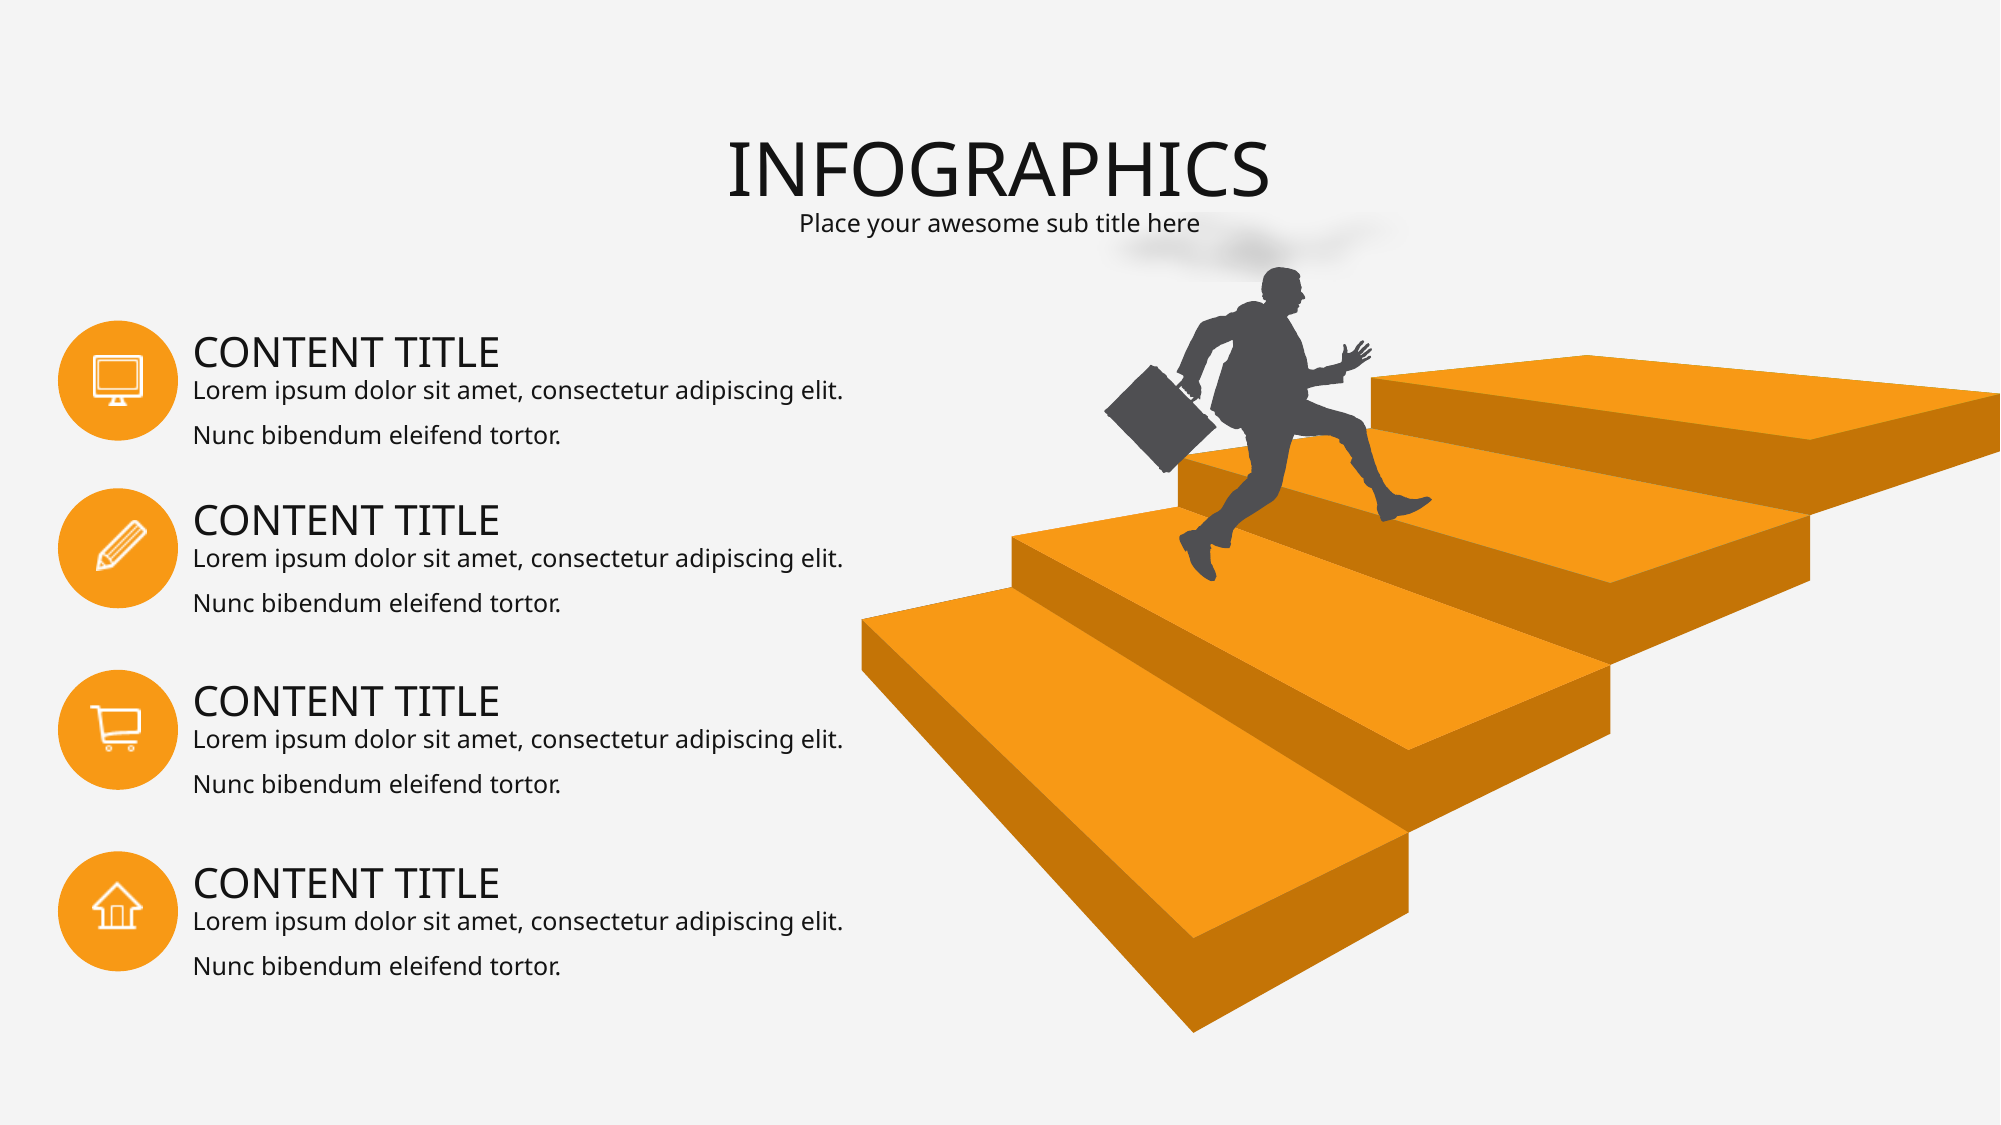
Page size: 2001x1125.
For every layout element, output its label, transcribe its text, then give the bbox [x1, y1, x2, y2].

text_box Lorem ipsum dolor sit amet, consectetur adipiscing elit. Nunc bibendum eleifend tortor. [177, 733, 861, 806]
text_box Lorem ipsum dolor sit amet, consectetur adipiscing elit. Nunc bibendum eleifend tortor. [177, 384, 861, 457]
picture [90, 704, 141, 755]
text_box CONTENT TITLE [177, 293, 885, 384]
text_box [861, 355, 2000, 1033]
text_box Lorem ipsum dolor sit amet, consectetur adipiscing elit. Nunc bibendum eleifend tortor. [177, 552, 861, 625]
text_box CONTENT TITLE [177, 642, 861, 733]
picture [92, 880, 143, 931]
text_box [56, 668, 177, 791]
text_box [56, 850, 177, 973]
text_box CONTENT TITLE [177, 461, 861, 552]
text_box [56, 487, 177, 610]
text_box CONTENT TITLE [177, 824, 861, 915]
picture [96, 520, 147, 571]
text_box Lorem ipsum dolor sit amet, consectetur adipiscing elit. Nunc bibendum eleifend tortor. [177, 915, 861, 988]
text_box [92, 69, 1907, 233]
text_box [1342, 340, 1372, 355]
text_box [1184, 267, 1306, 355]
picture [92, 355, 144, 406]
text_box [56, 319, 177, 442]
